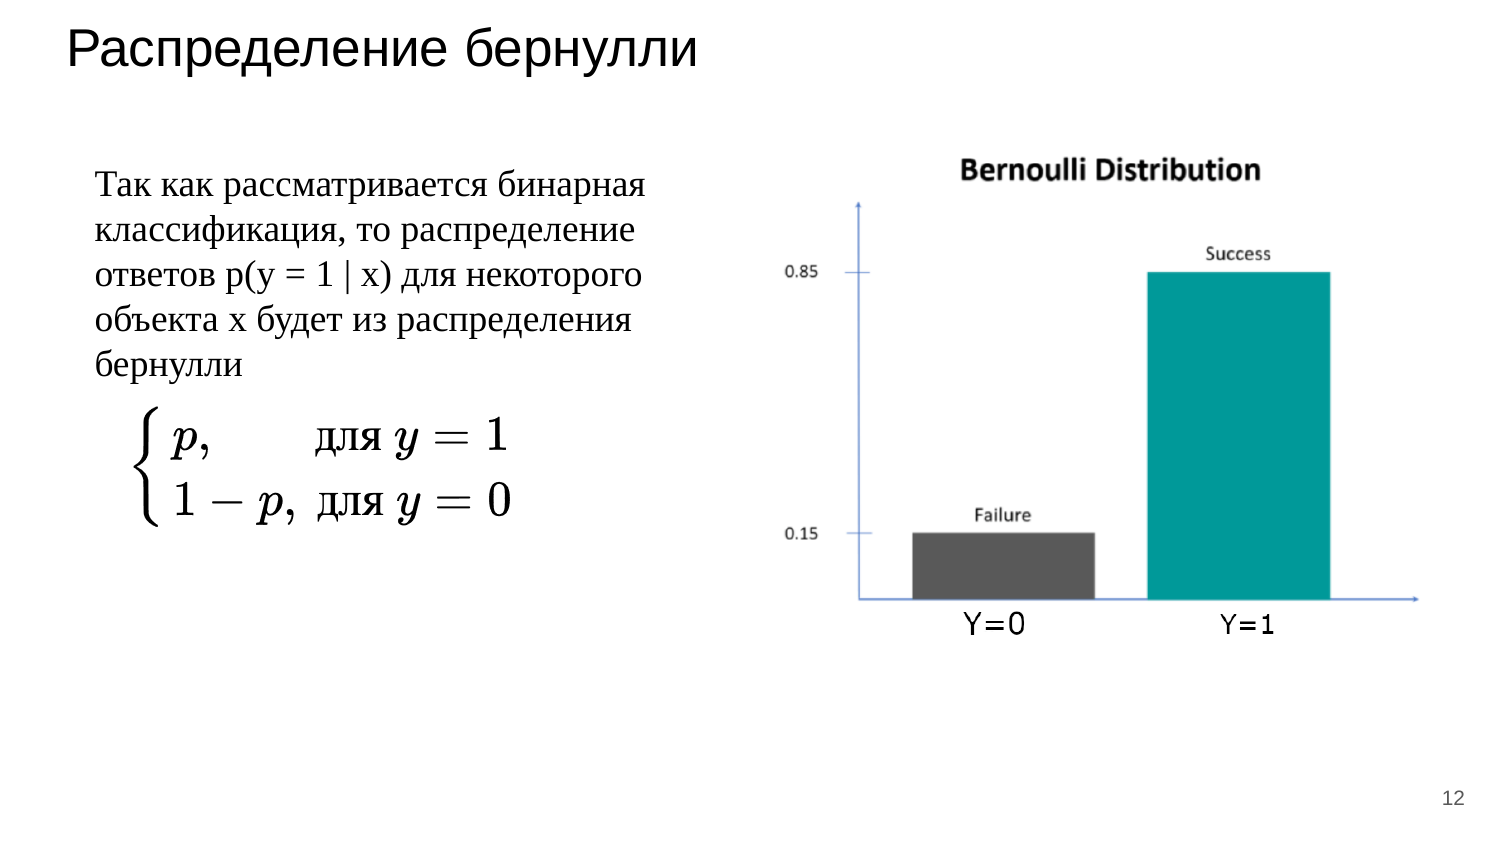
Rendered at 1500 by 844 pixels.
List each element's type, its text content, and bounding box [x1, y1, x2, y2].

slide_number ‹#› [1389, 764, 1480, 830]
text_box Так как рассматривается бинарная классификация, то распределение ответов p(y = 1 | x) для некоторого объекта x будет из распределения бернулли [79, 144, 750, 679]
picture [739, 115, 1458, 650]
picture [126, 401, 521, 530]
title Распределение бернулли [51, 0, 1449, 92]
